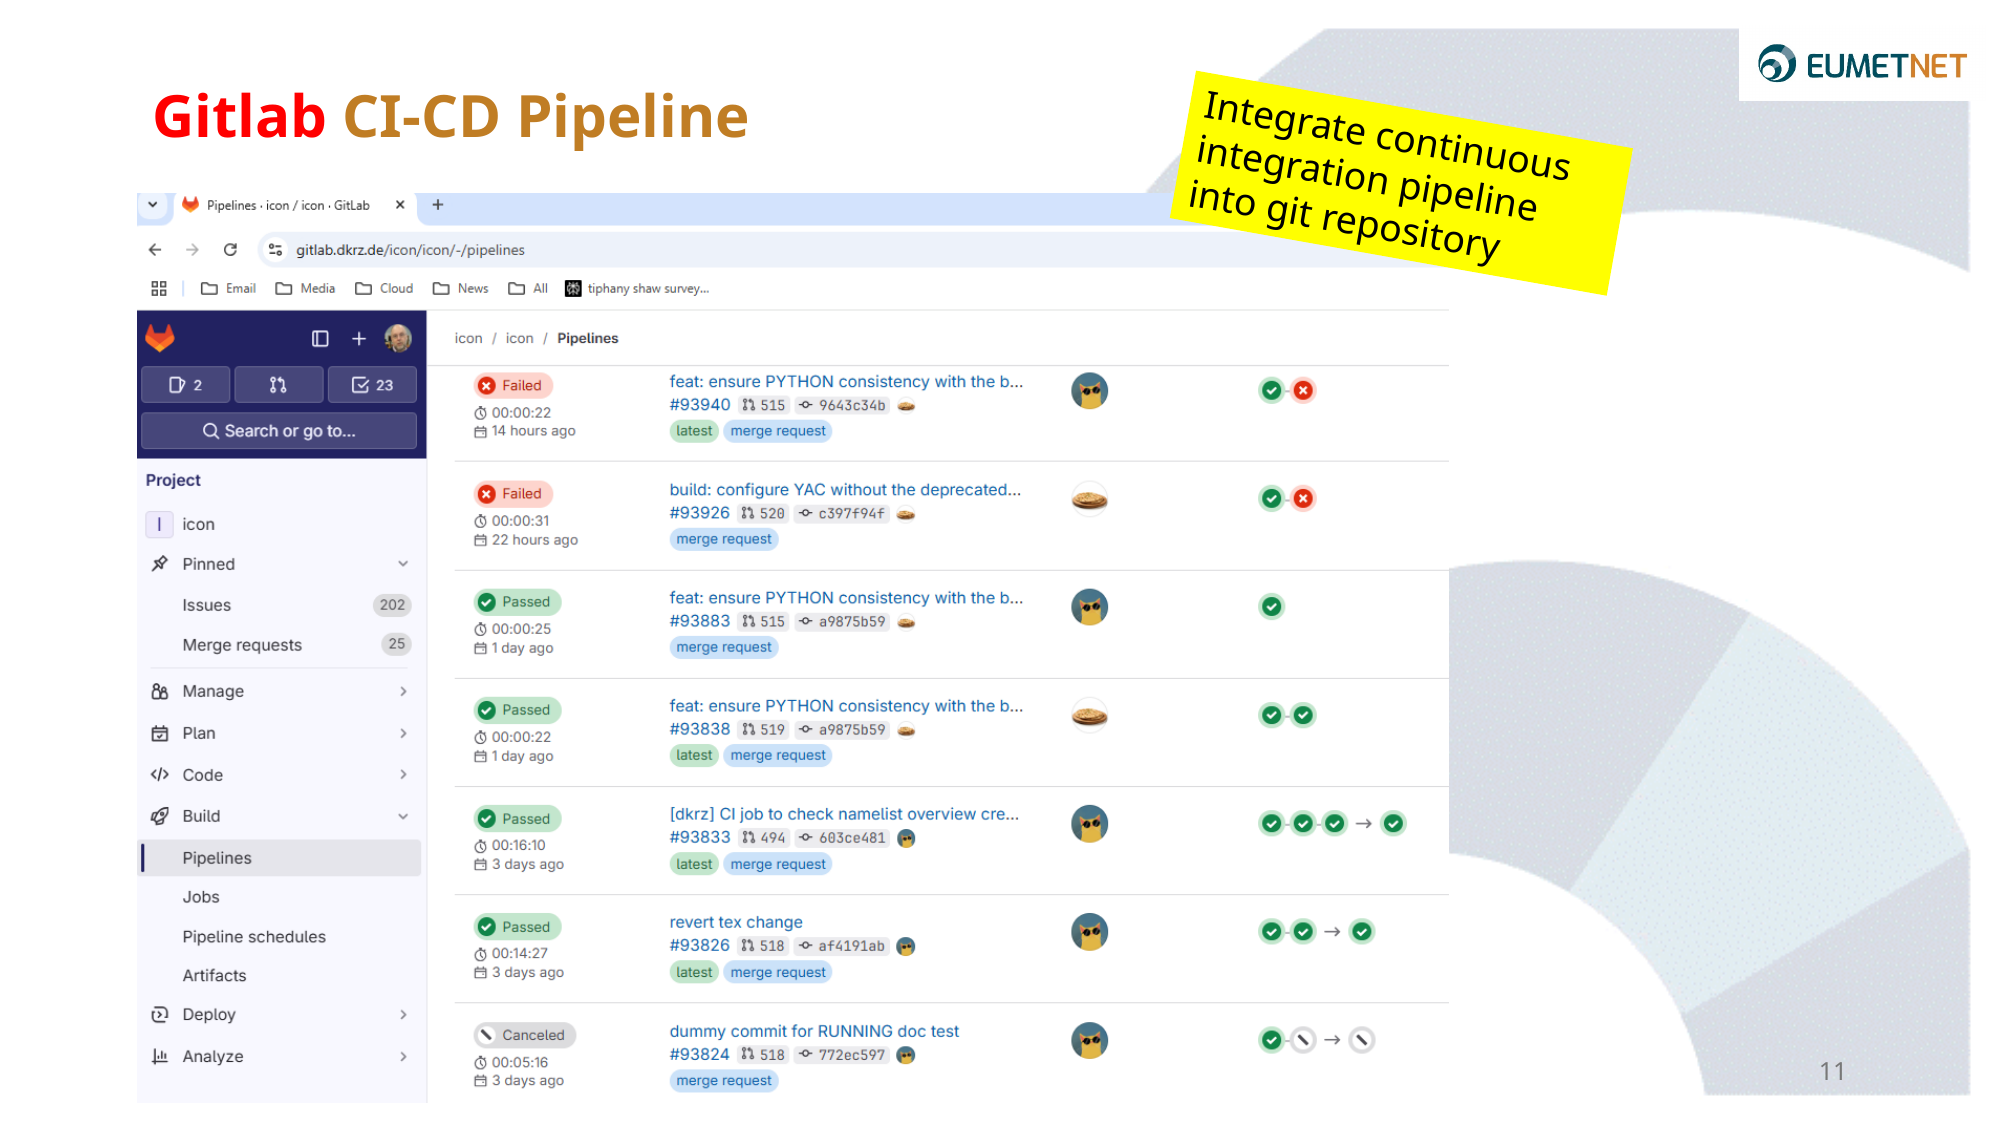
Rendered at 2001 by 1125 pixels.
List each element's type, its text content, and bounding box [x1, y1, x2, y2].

text_box Integrate continuous integration pipeline into git repository [1174, 70, 1633, 296]
slide_number 11 [1449, 1042, 1863, 1103]
picture [0, 0, 2000, 1125]
title Gitlab CI-CD Pipeline [137, 59, 1863, 179]
